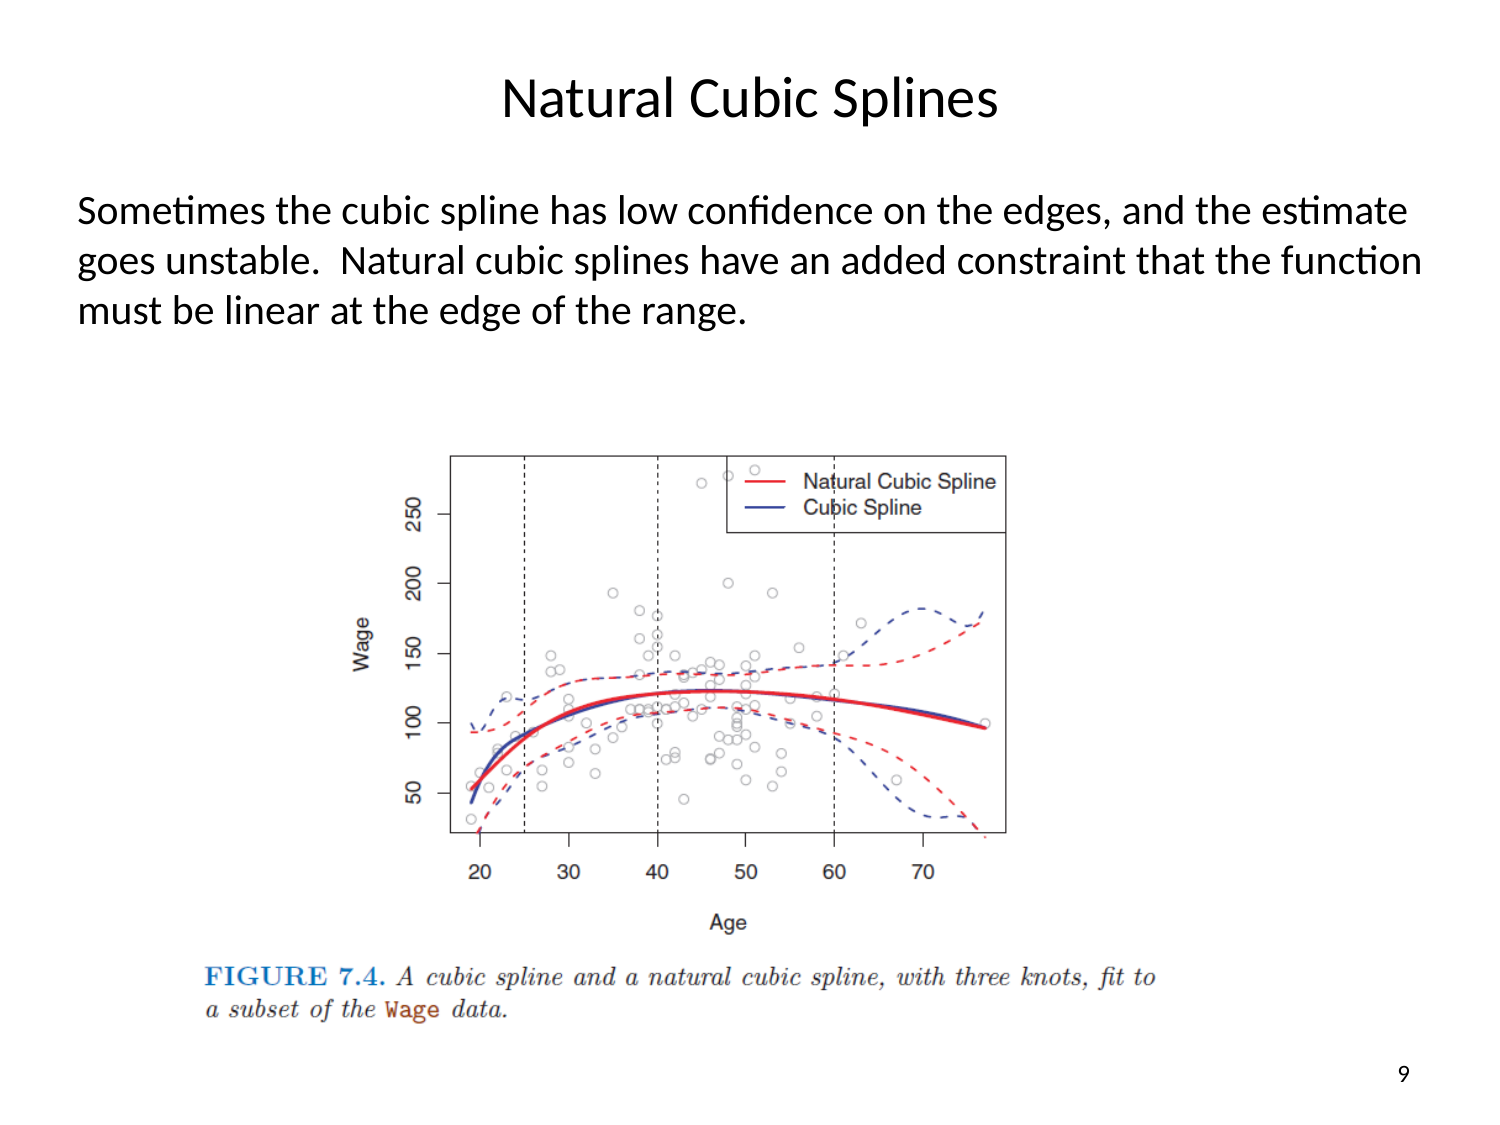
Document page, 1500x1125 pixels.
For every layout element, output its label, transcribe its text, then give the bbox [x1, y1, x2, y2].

title Natural Cubic Splines [75, 0, 1425, 174]
picture [149, 441, 1304, 1073]
list Sometimes the cubic spline has low confidence on the edges, and the estimate goes unstable. Natural cubic splines have an added constraint that the function must be linear at the edge of the range. [62, 174, 1463, 1050]
slide_number 9 [1074, 1042, 1425, 1103]
